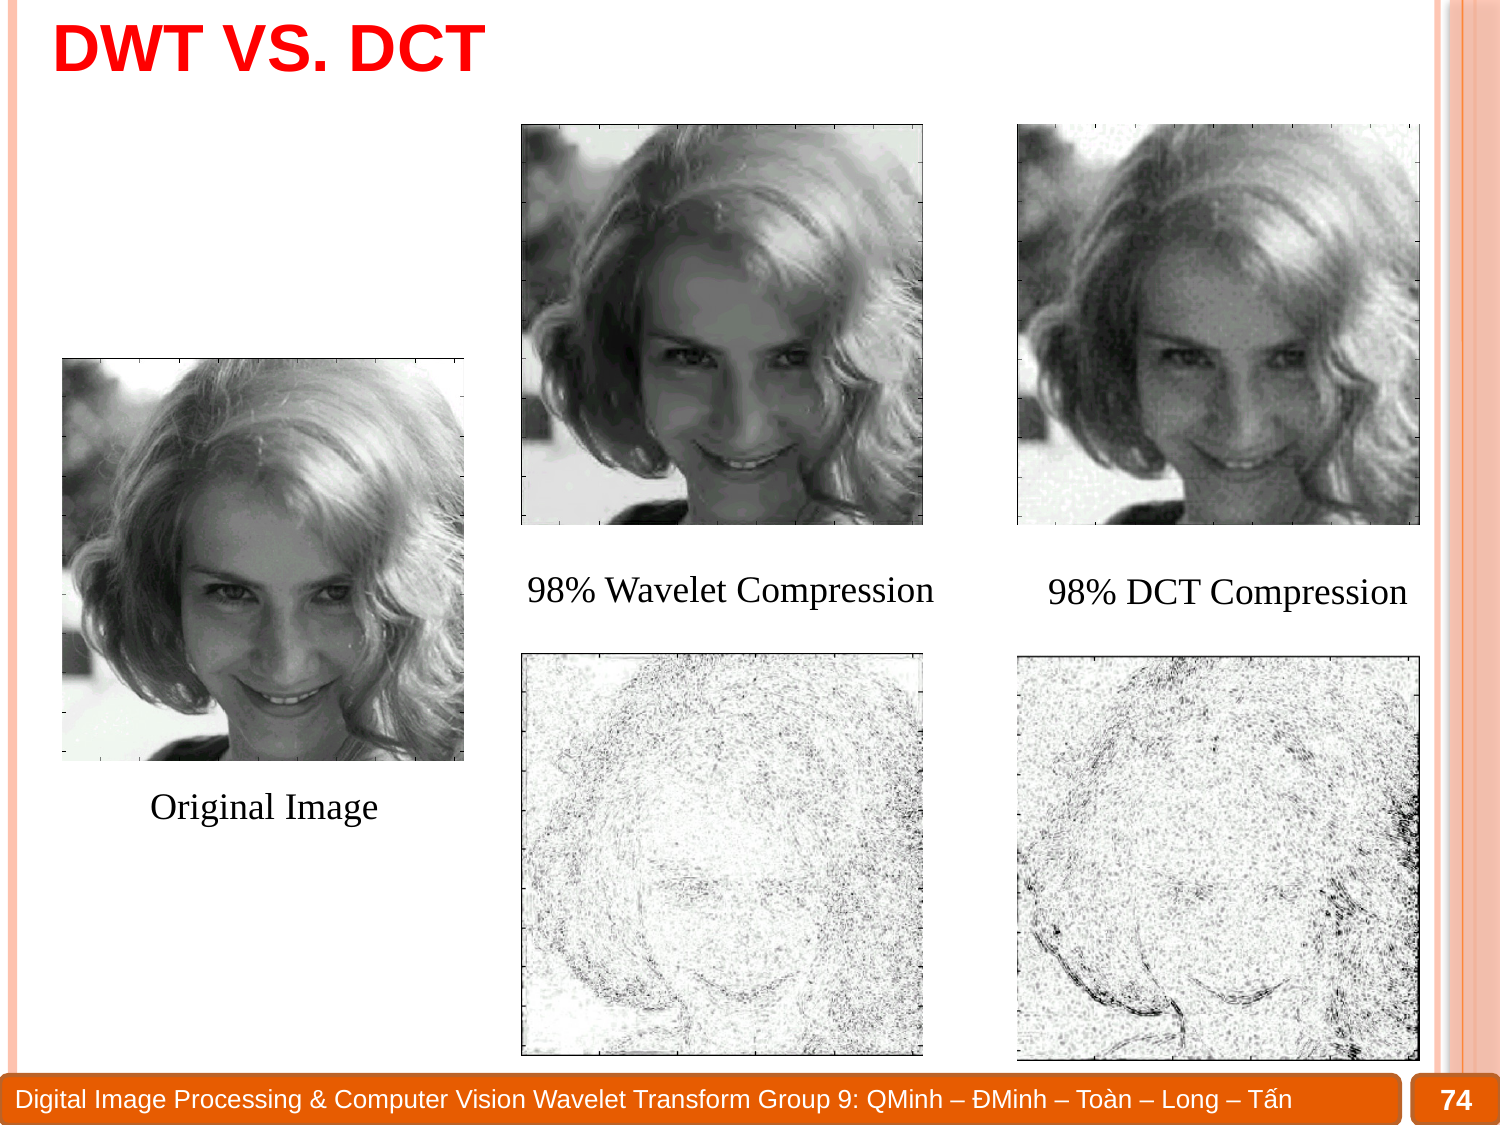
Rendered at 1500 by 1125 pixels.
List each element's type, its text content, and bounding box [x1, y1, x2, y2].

picture [61, 358, 465, 762]
text_box 98% Wavelet Compression [512, 557, 950, 617]
picture [520, 652, 923, 1057]
picture [1016, 654, 1421, 1061]
text_box 98% DCT Compression [1033, 559, 1423, 620]
picture [1016, 124, 1421, 526]
picture [520, 124, 923, 526]
text_box Original Image [126, 774, 395, 835]
title DWT vs. DCT [37, 12, 1425, 93]
slide_number 74 [1412, 1074, 1500, 1123]
